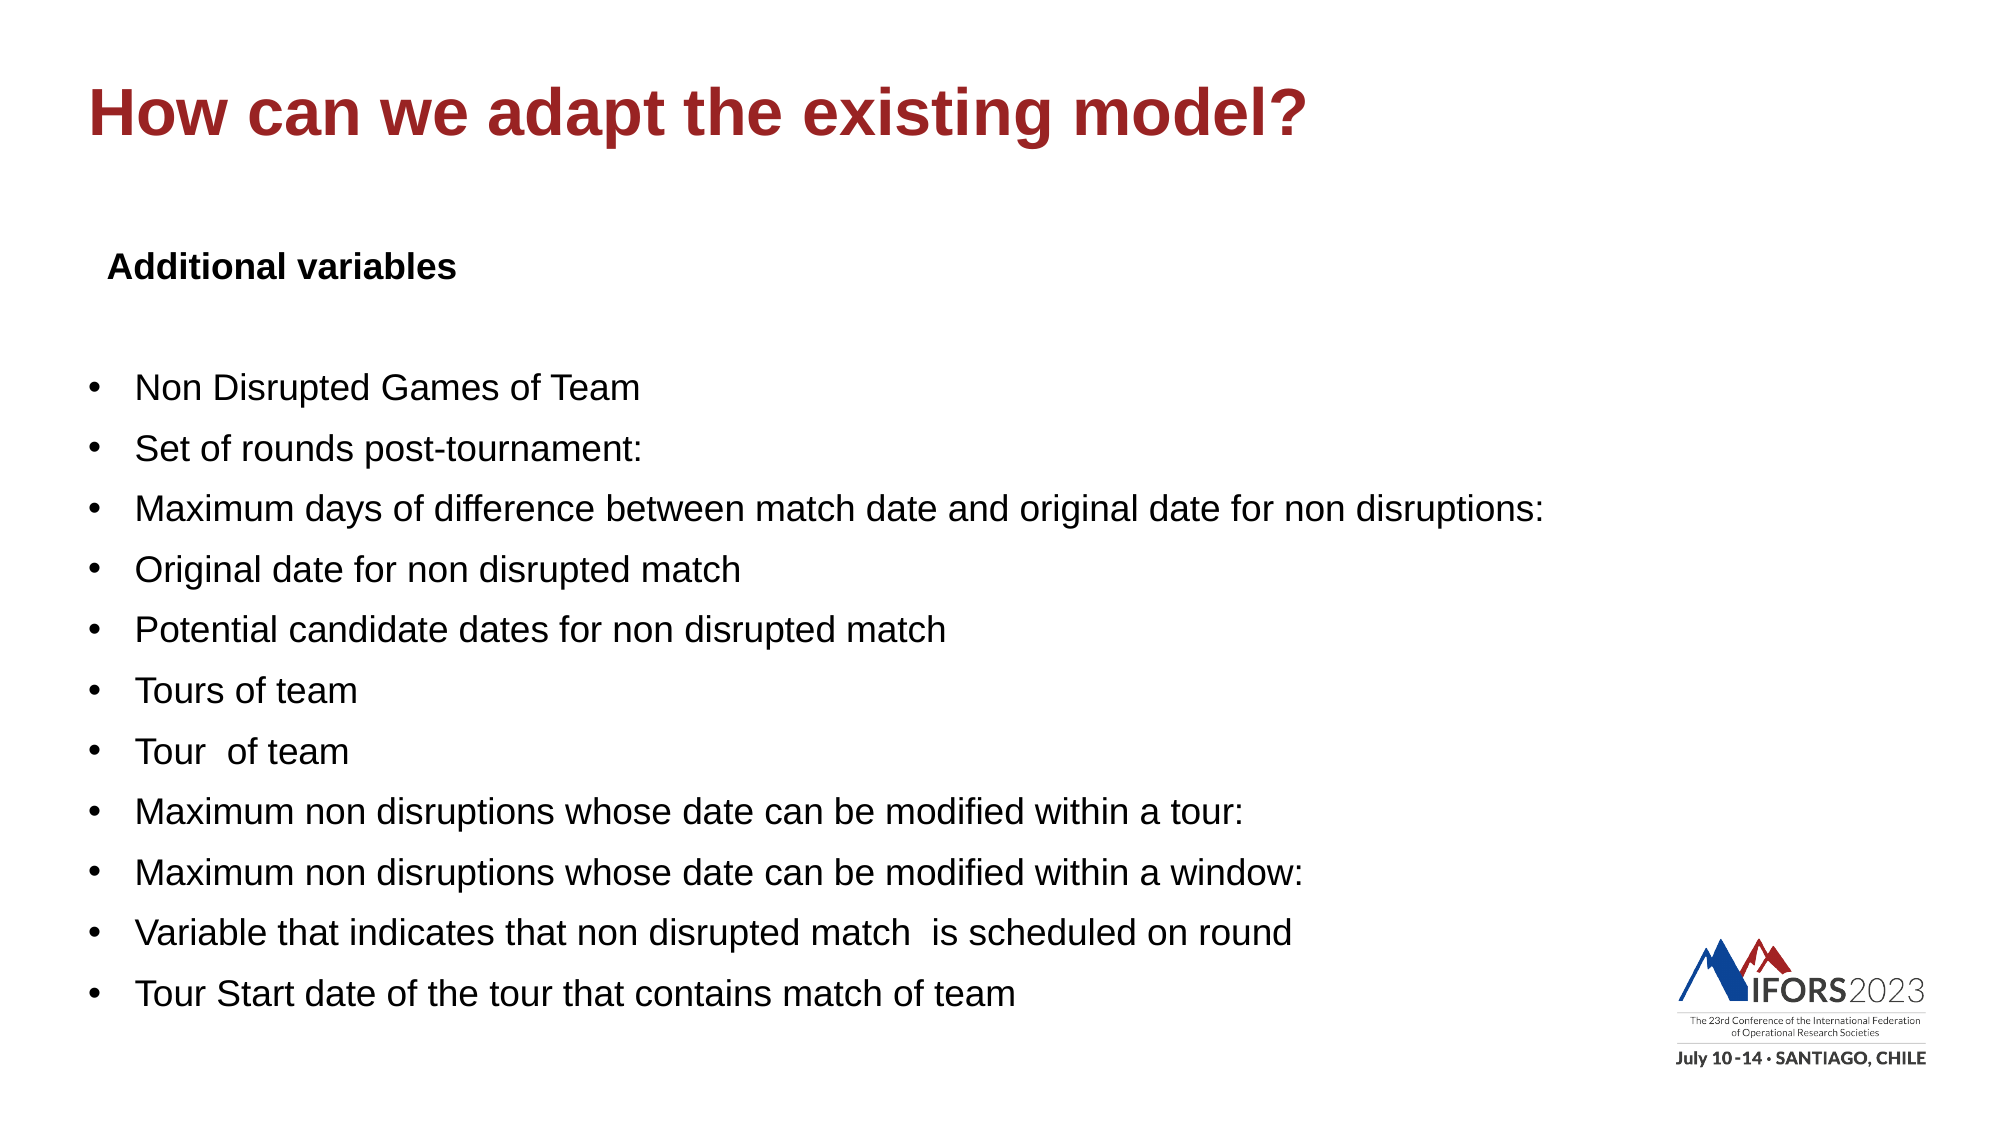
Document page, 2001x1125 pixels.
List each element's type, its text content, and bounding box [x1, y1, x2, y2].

text_box How can we adapt the existing model? [73, 76, 1657, 174]
picture [1666, 924, 1939, 1082]
